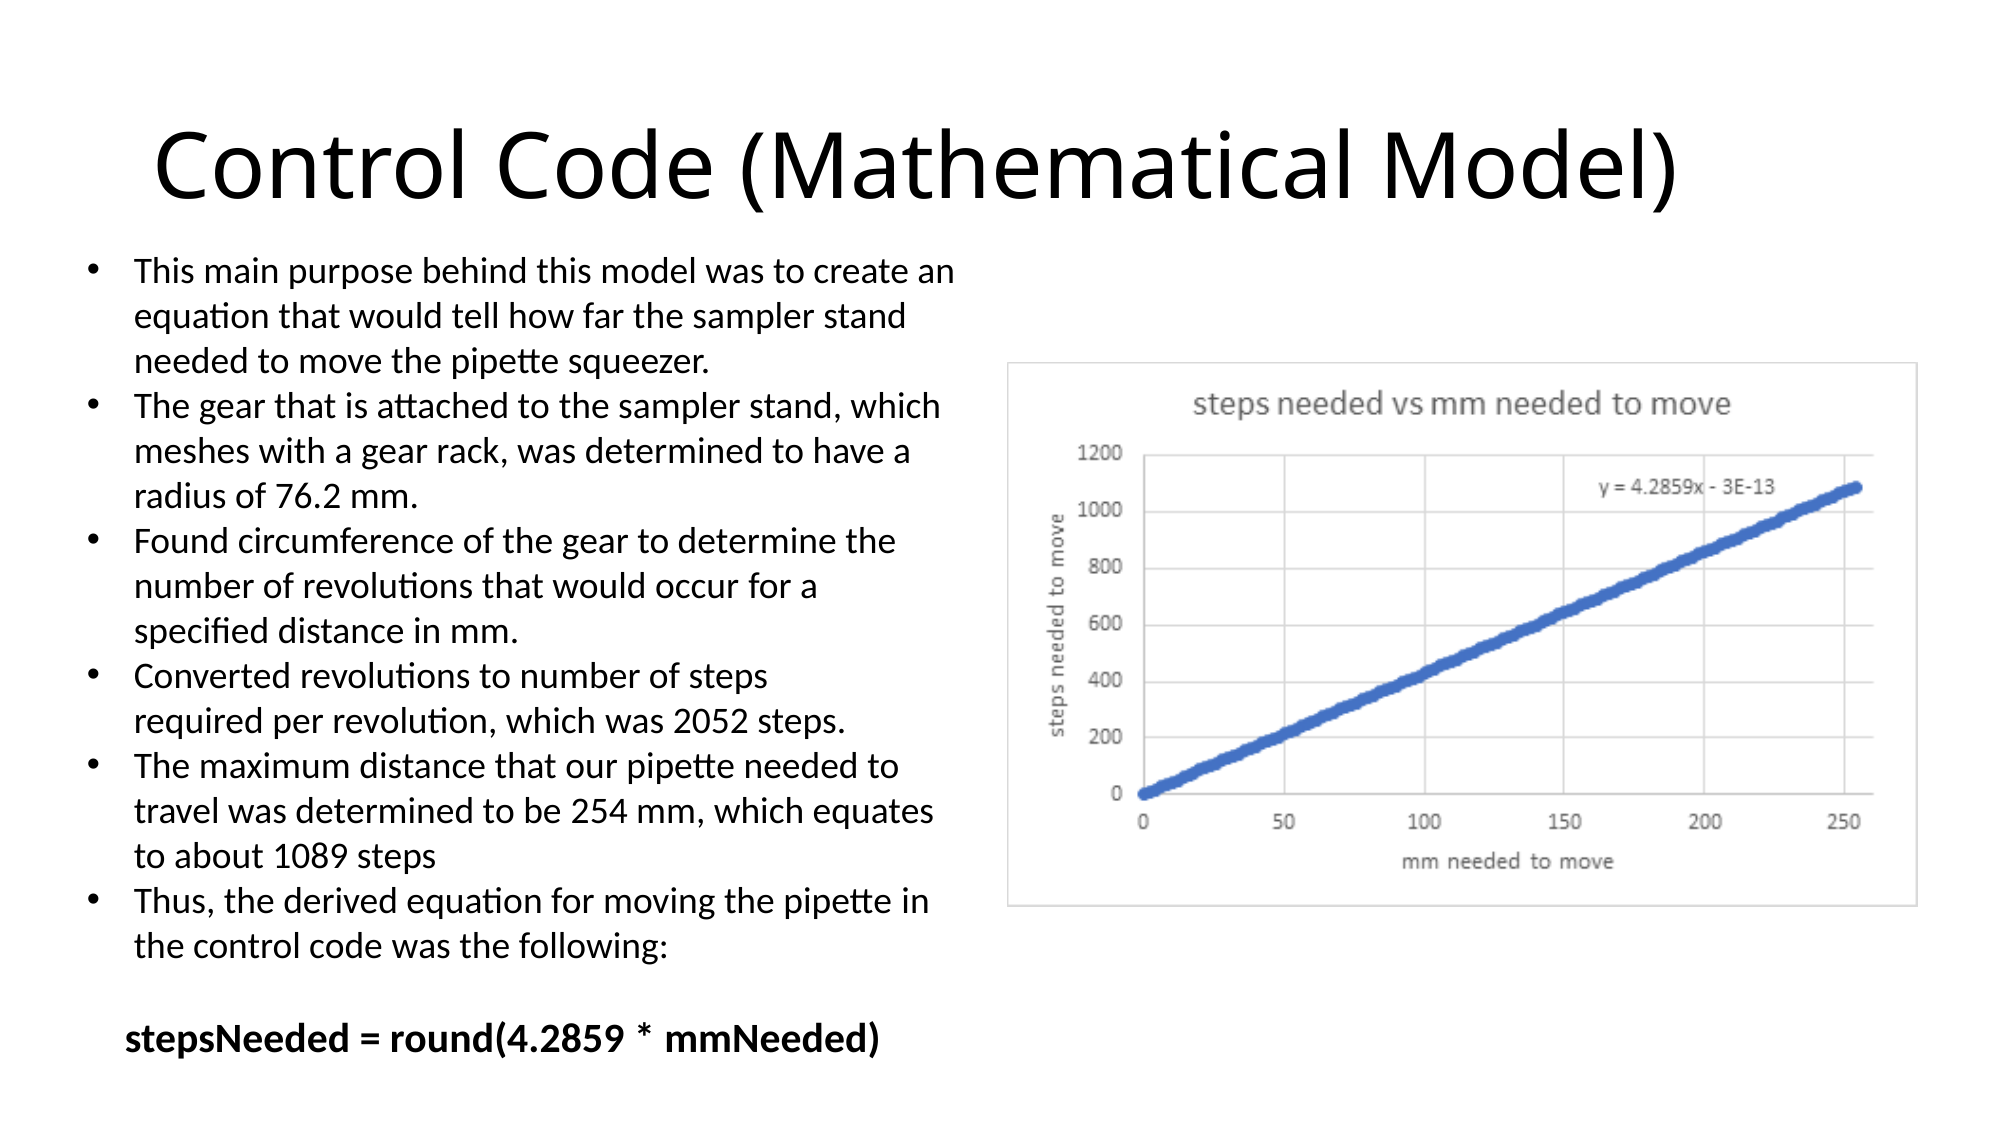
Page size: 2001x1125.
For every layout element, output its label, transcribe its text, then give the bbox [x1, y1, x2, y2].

text_box This main purpose behind this model was to create an equation that would tell how far the sampler stand needed to move the pipette squeezer. The gear that is attached to the sampler stand, which meshes with a gear rack, was determined to have a radius of 76.2 mm. Found circumference of the gear to determine the number of revolutions that would occur for a specified distance in mm. Converted revolutions to number of steps required per revolution, which was 2052 steps. The maximum distance that our pipette needed to travel was determined to be 254 mm, which equates to about 1089 steps Thus, the derived equation for moving the pipette in the control code was the following: stepsNeeded = round(4.2859 * mmNeeded) [71, 238, 982, 1125]
title Control Code (Mathematical Model) [137, 59, 1863, 278]
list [1007, 362, 1918, 907]
